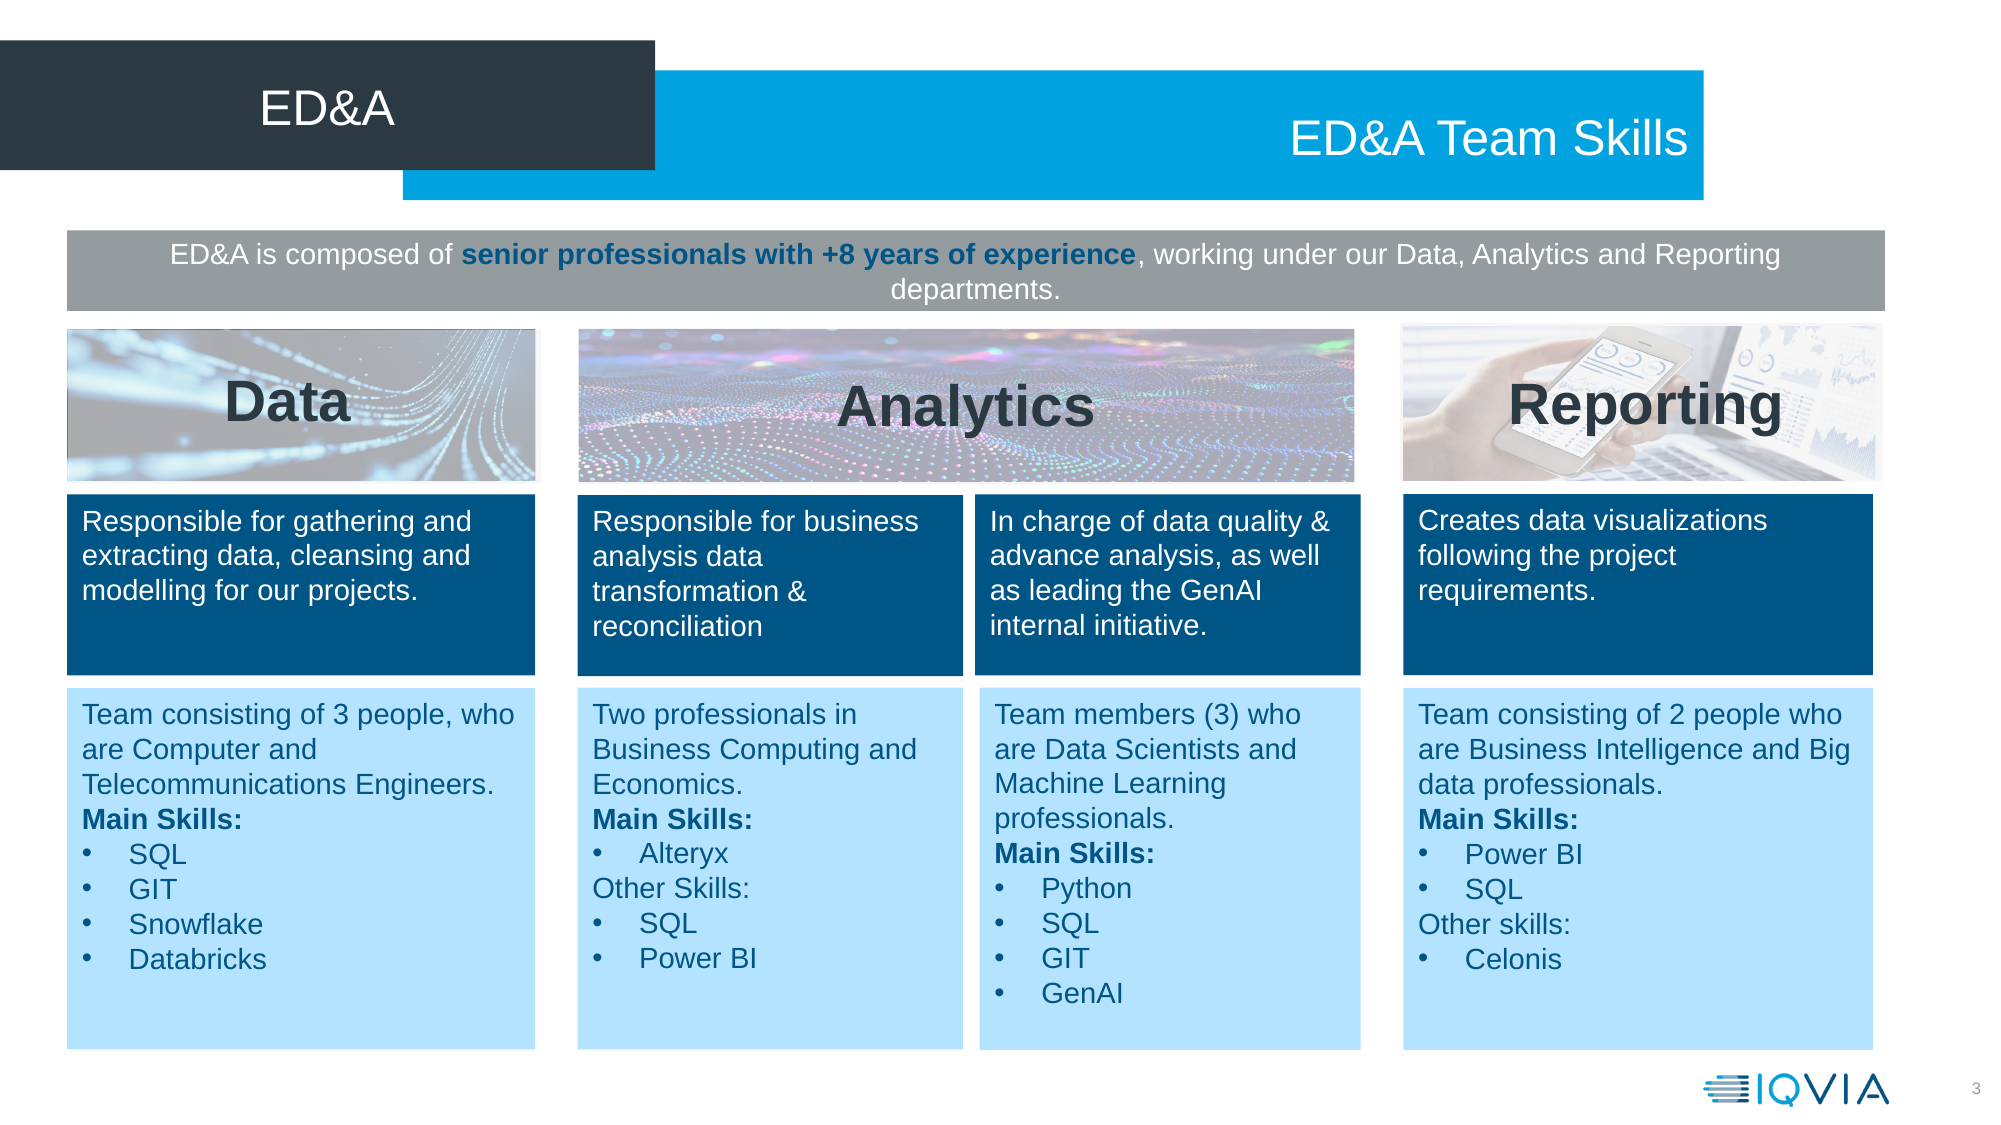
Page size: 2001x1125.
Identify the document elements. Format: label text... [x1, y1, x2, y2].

text_box Team members (3) who are Data Scientists and Machine Learning professionals. Main Skills: Python SQL GIT GenAI [979, 687, 1362, 1051]
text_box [578, 326, 1354, 485]
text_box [51, 329, 541, 506]
picture [1702, 1072, 1890, 1108]
text_box Responsible for gathering and extracting data, cleansing and modelling for our projects. [66, 506, 536, 676]
text_box Responsible for business analysis data transformation & reconciliation [577, 494, 964, 677]
text_box ED&A [0, 40, 656, 171]
text_box Creates data visualizations following the project requirements. [1402, 493, 1874, 676]
text_box Team consisting of 2 people who are Business Intelligence and Big data professionals. Main Skills: Power BI SQL Other skills: Celonis [1402, 687, 1874, 1051]
text_box ED&A Team Skills [402, 70, 1704, 201]
text_box Two professionals in Business Computing and Economics. Main Skills: Alteryx Other Skills: SQL Power BI [577, 687, 964, 1050]
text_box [1399, 321, 1885, 482]
text_box ED&A is composed of senior professionals with +8 years of experience, working under our Data, Analytics and Reporting departments. [67, 230, 1885, 311]
text_box Team consisting of 3 people, who are Computer and Telecommunications Engineers. Main Skills: SQL GIT Snowflake Databricks [66, 687, 536, 1050]
text_box In charge of data quality & advance analysis, as well as leading the GenAI internal initiative. [974, 493, 1362, 676]
